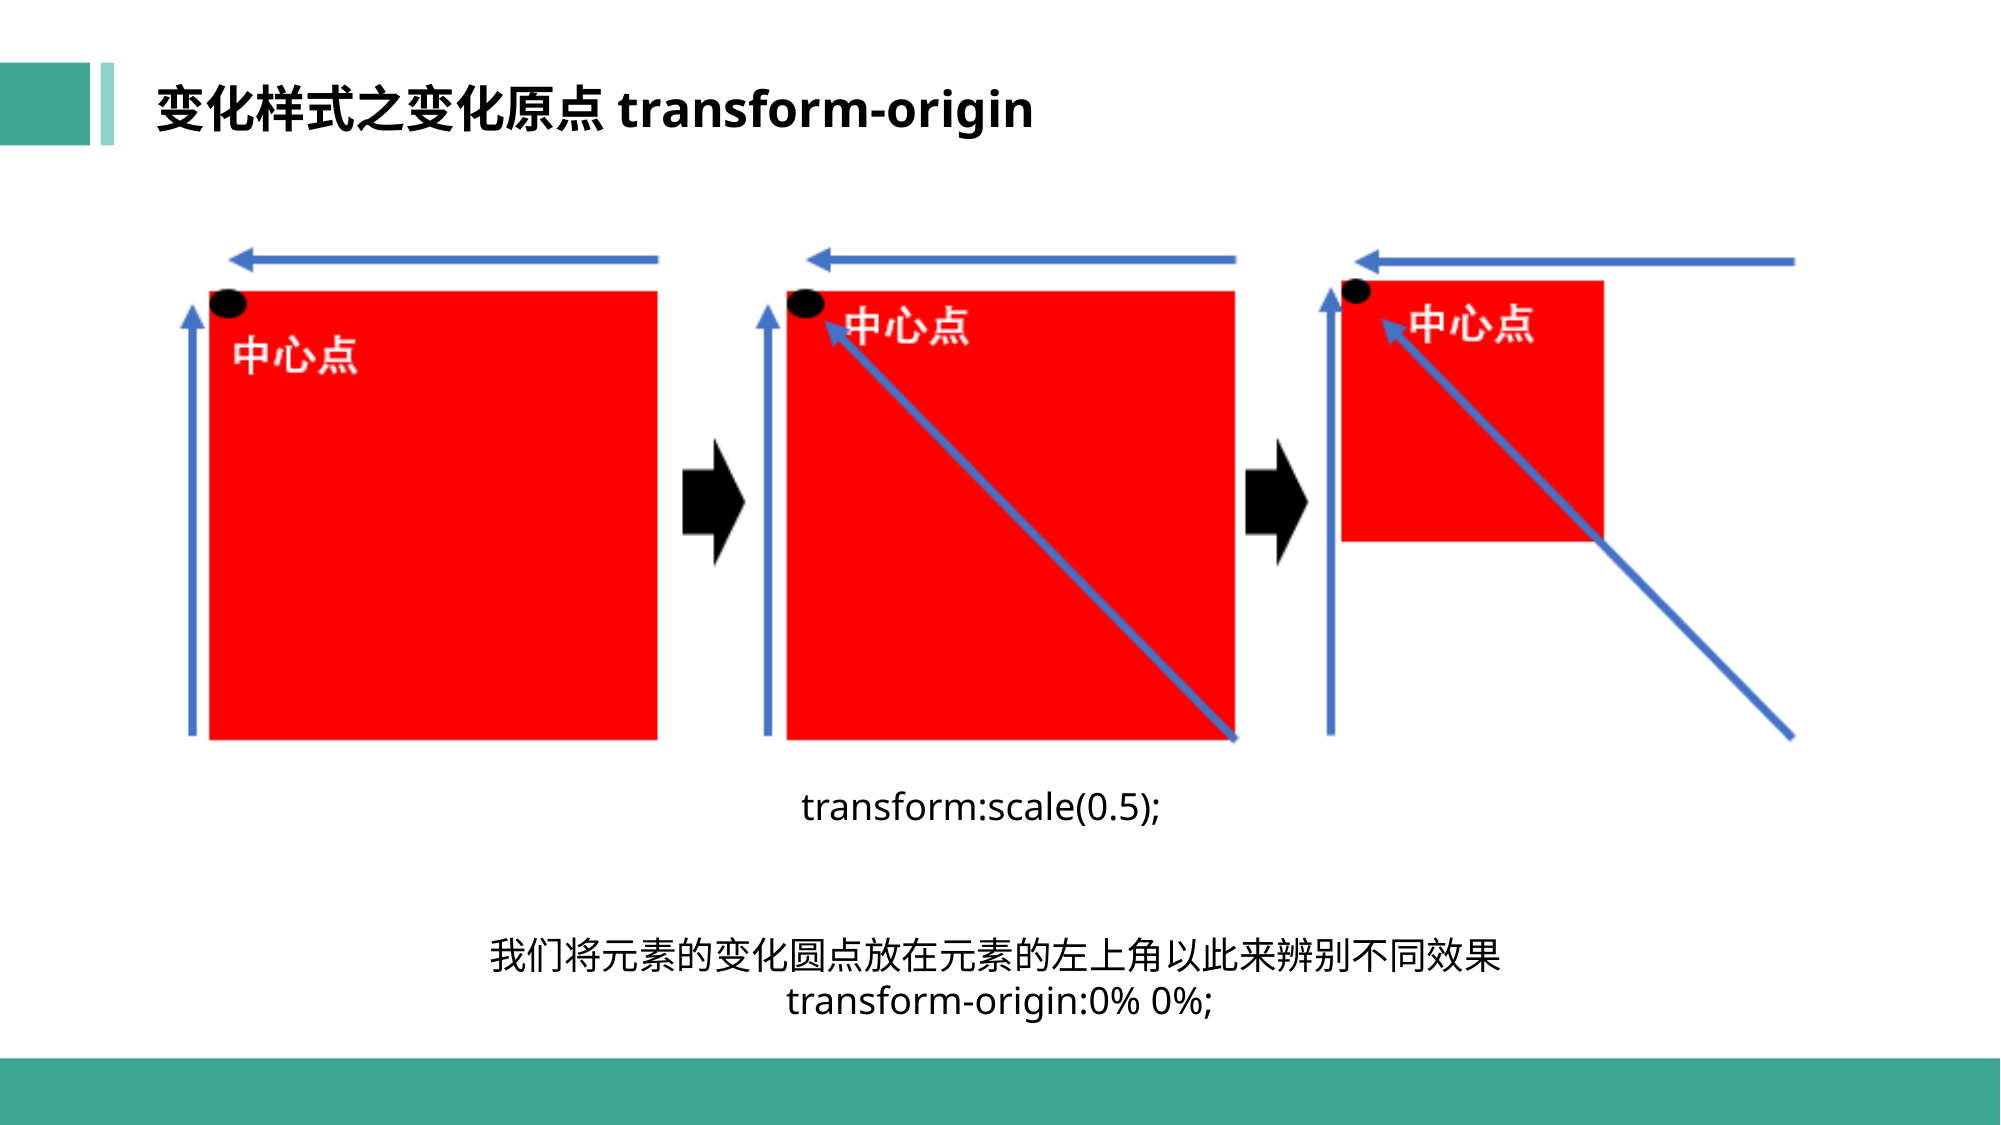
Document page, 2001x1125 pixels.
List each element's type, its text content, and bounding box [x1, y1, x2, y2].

text_box [0, 1057, 2000, 1125]
text_box 我们将元素的变化圆点放在元素的左上角以此来辨别不同效果 transform-origin:0% 0%; [361, 924, 1639, 1029]
picture [166, 229, 1834, 795]
text_box 变化样式之变化原点transform-origin [140, 69, 1208, 145]
text_box transform:scale(0.5); [786, 795, 1214, 836]
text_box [0, 62, 114, 146]
